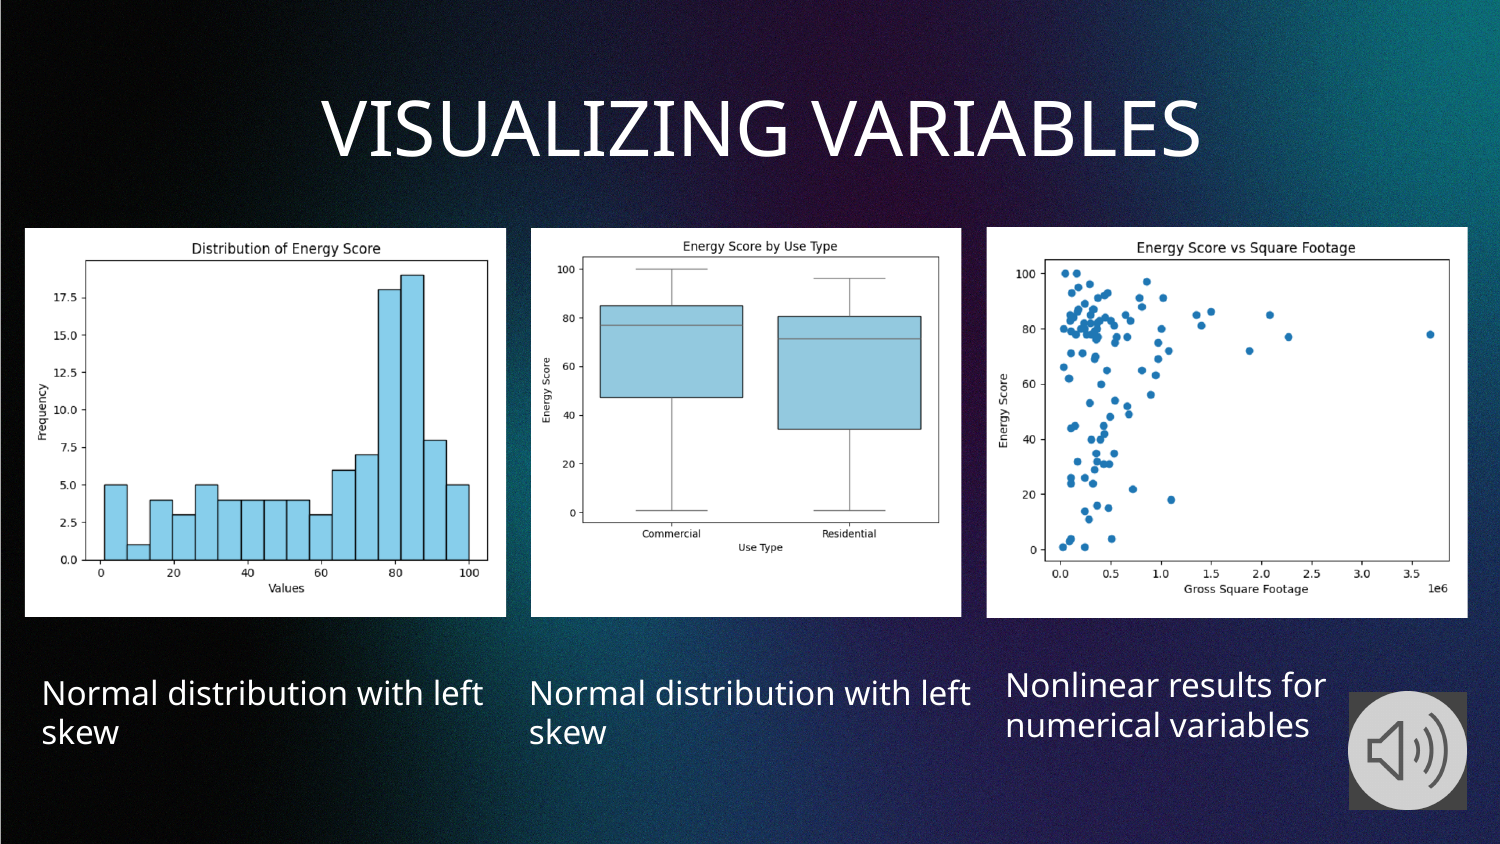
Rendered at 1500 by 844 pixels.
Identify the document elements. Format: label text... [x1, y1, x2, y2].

text_box VISUALIZING VARIABLES [93, 63, 1432, 204]
text_box Normal distribution with left skew [513, 656, 996, 758]
picture [0, 0, 1500, 844]
text_box Nonlinear results for numerical variables [990, 649, 1463, 751]
text_box Normal distribution with left skew [26, 656, 508, 758]
